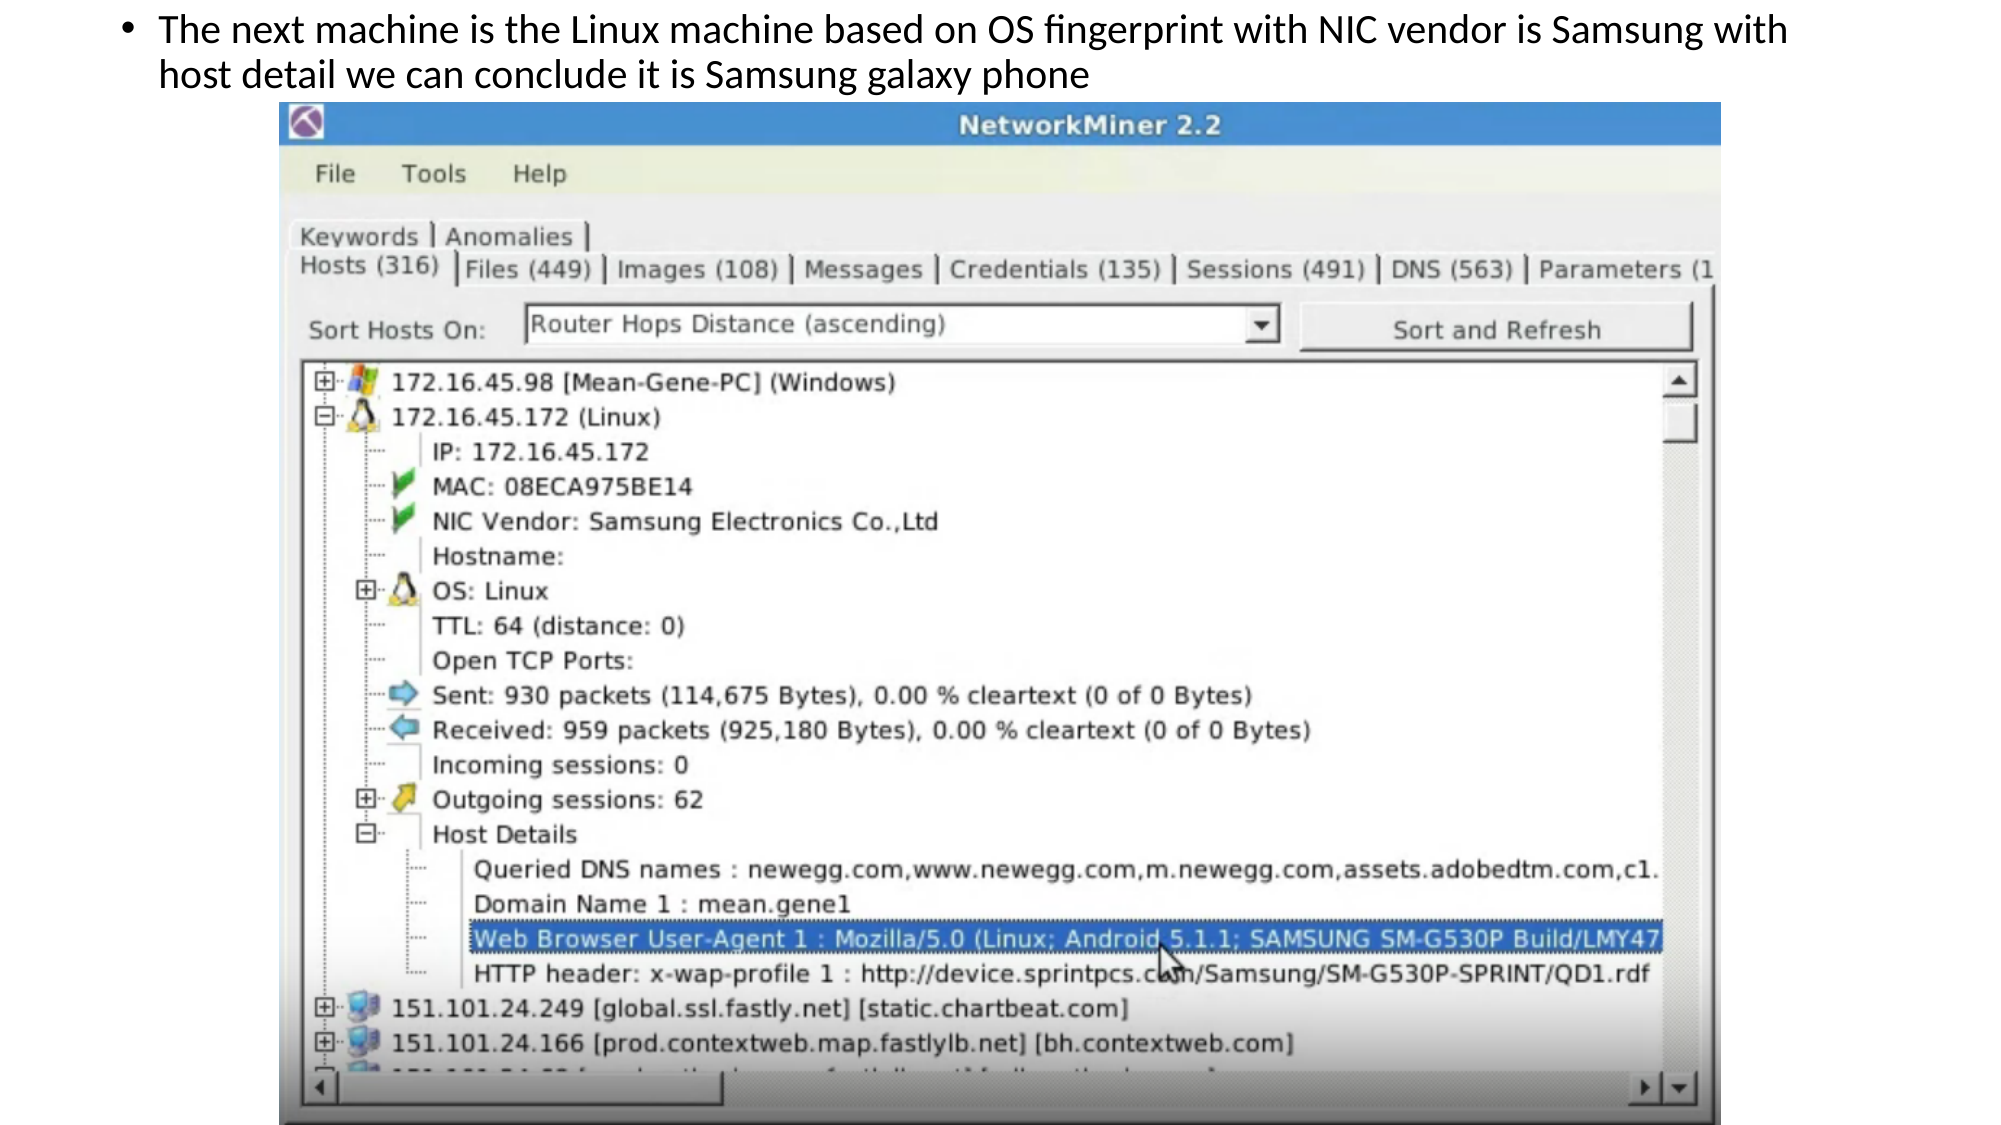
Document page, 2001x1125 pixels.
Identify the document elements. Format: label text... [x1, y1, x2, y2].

list The next machine is the Linux machine based on OS fingerprint with NIC vendor is Samsung with host detail we can conclude it is Samsung galaxy phone [105, 0, 1831, 133]
picture [279, 102, 1721, 1125]
